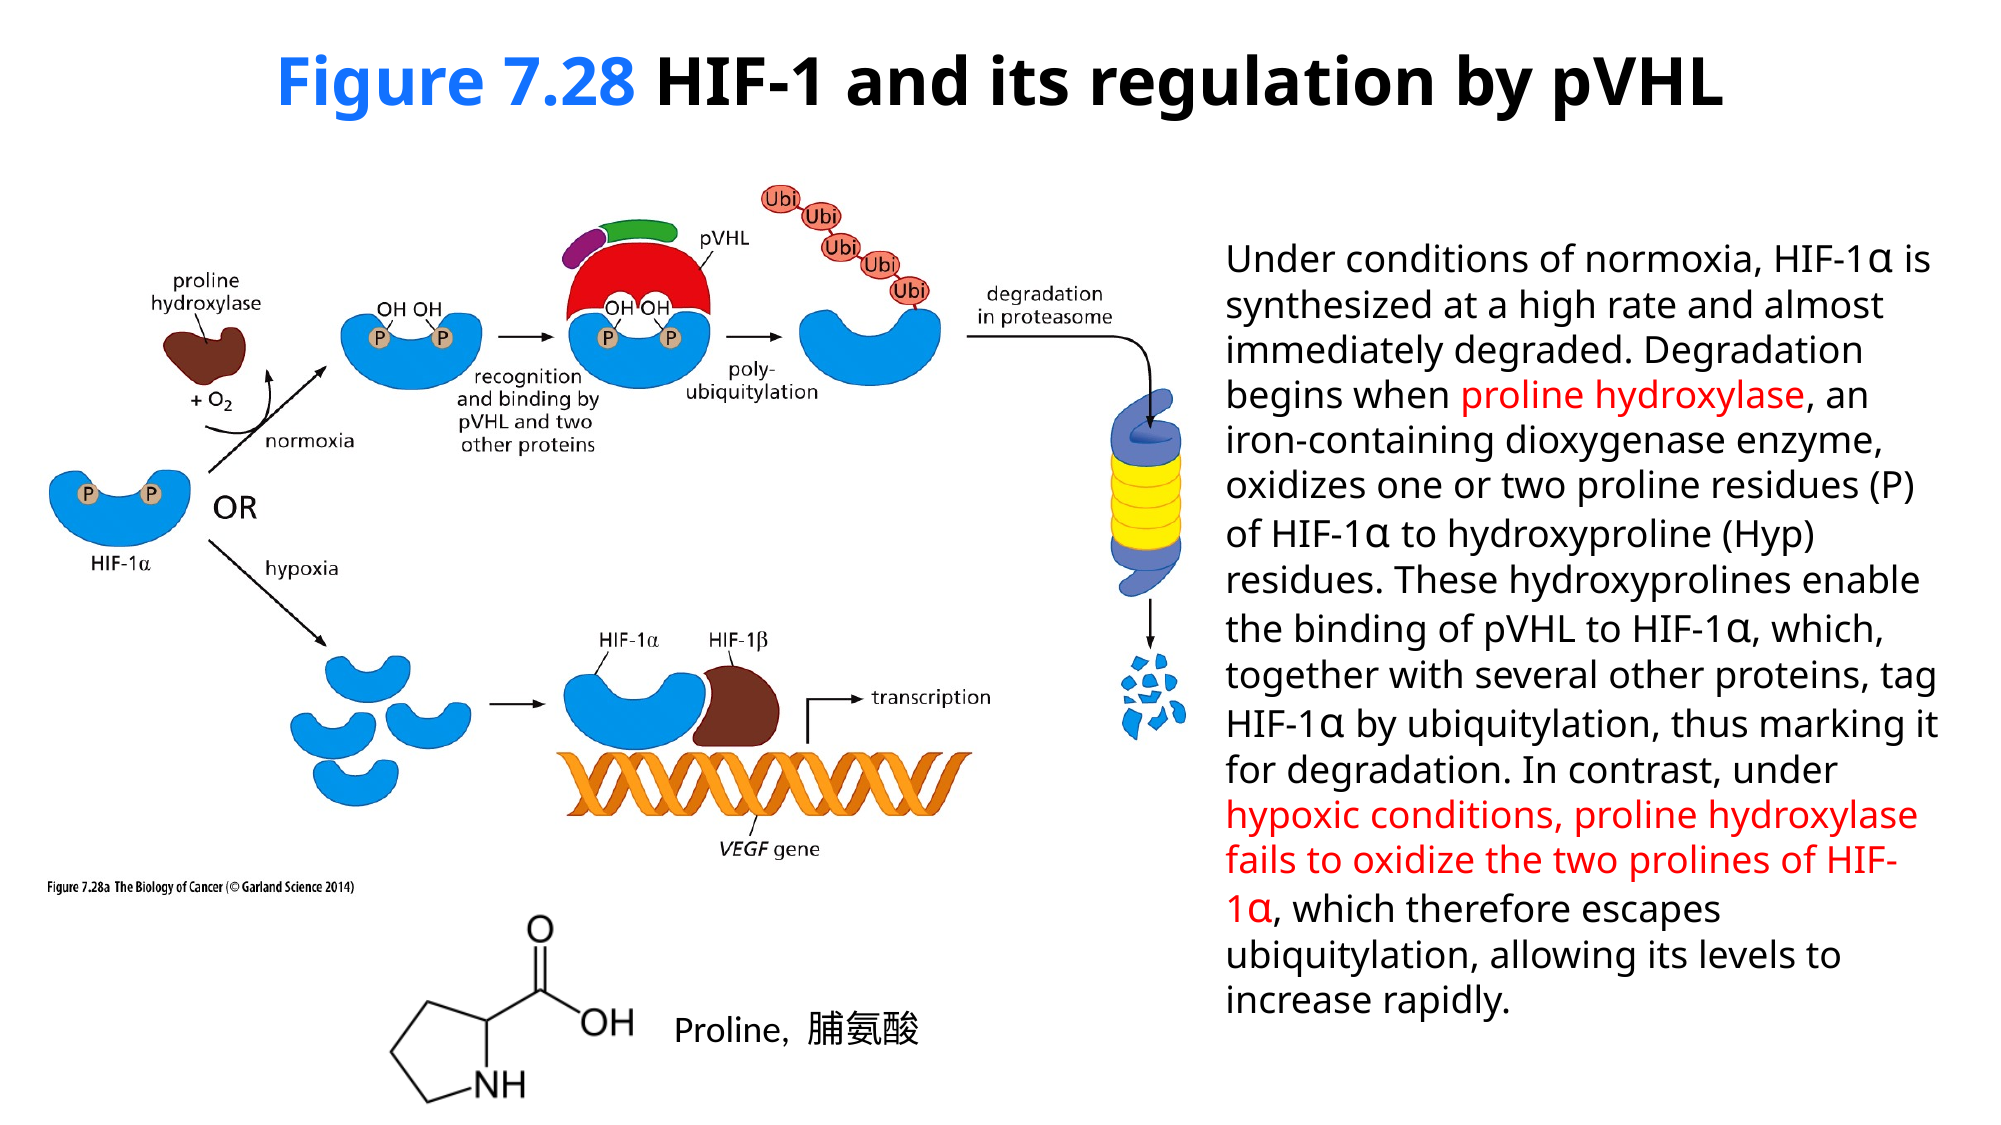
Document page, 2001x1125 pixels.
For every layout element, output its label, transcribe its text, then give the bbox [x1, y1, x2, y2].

text_box Figure 7.28 HIF-1 and its regulation by pVHL [260, 31, 1741, 126]
picture [383, 910, 640, 1108]
text_box Under conditions of normoxia, HIF-1α is synthesized at a high rate and almost immediately degraded. Degradation begins when proline hydroxylase, an iron-containing dioxygenase enzyme, oxidizes one or two proline residues (P) of HIF-1α to hydroxyproline (Hyp) residues. These hydroxyprolines enable the binding of pVHL to HIF-1α, which, together with several other proteins, tag HIF-1α by ubiquitylation, thus marking it for degradation. In contrast, under hypoxic conditions, proline hydroxylase fails to oxidize the two prolines of HIF-1α, which therefore escapes ubiquitylation, allowing its levels to increase rapidly. [1210, 223, 1968, 1029]
picture [40, 176, 1195, 898]
text_box Proline, 脯氨酸 [659, 997, 936, 1057]
